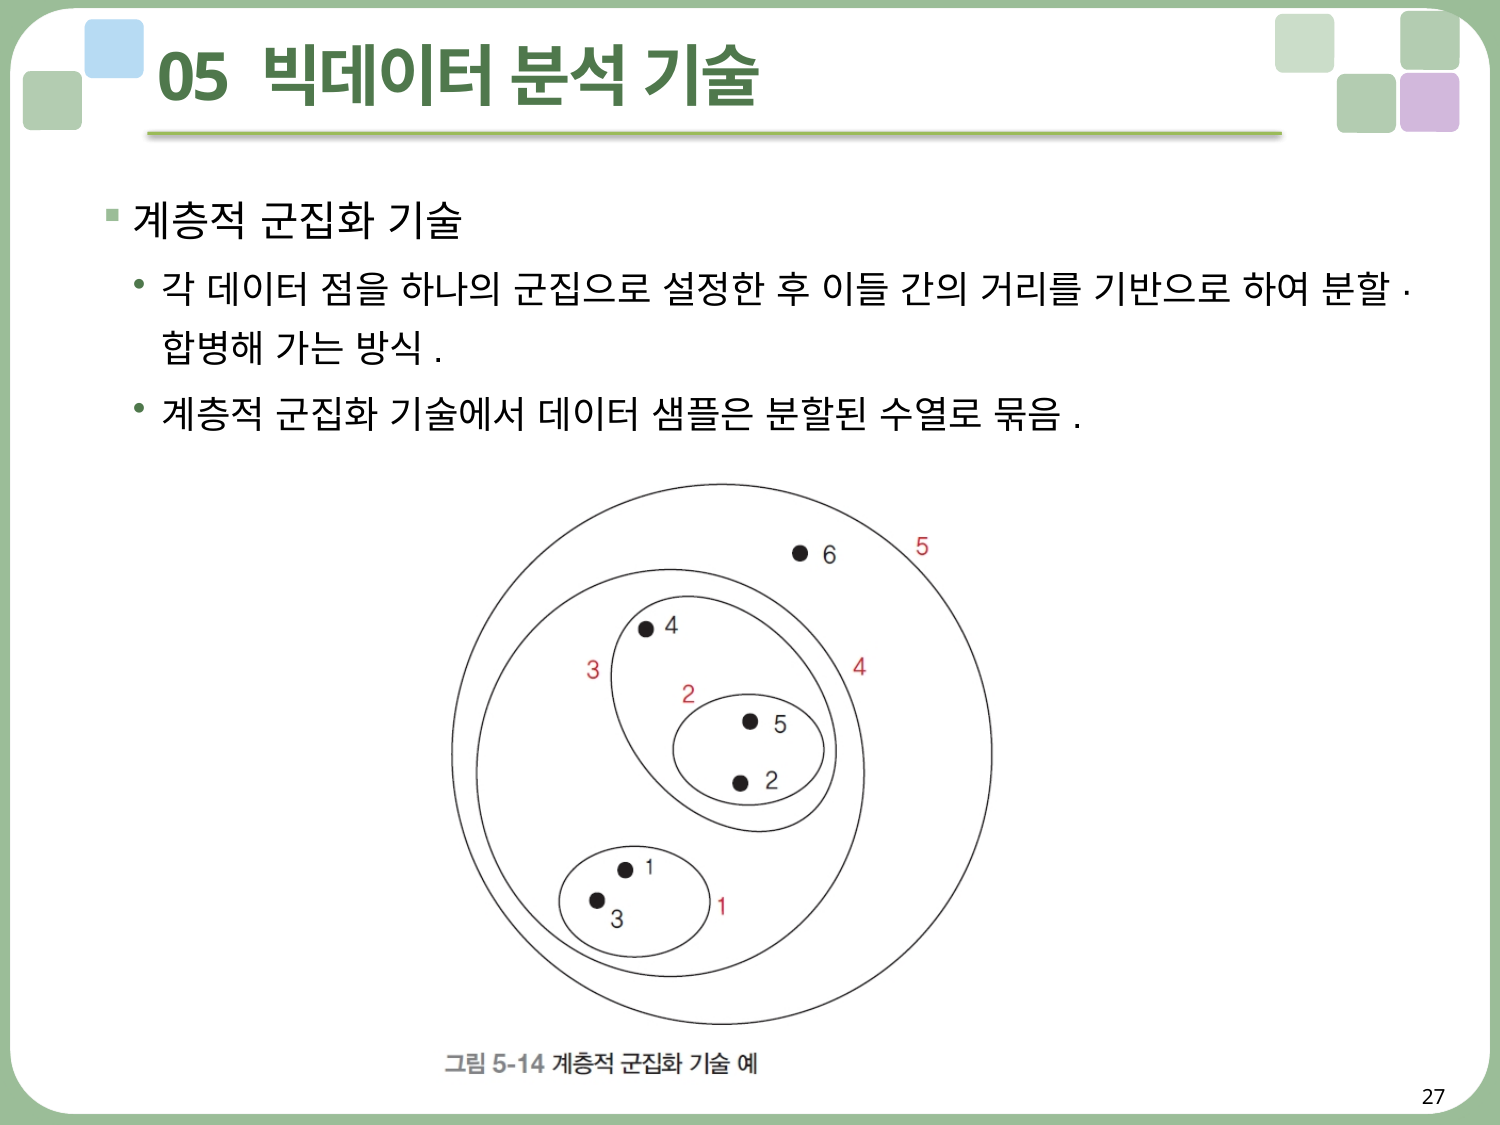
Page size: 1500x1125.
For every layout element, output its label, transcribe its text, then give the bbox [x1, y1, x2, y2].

list 계층적 군집화 기술 각 데이터 점을 하나의 군집으로 설정한 후 이들 간의 거리를 기반으로 하여 분할·합병해 가는 방식. 계층적 군집화 기술에서 데이터 샘플은 분할된 수열로 묶음. [29, 172, 1459, 1083]
picture [0, 0, 1500, 1125]
title 05 빅데이터 분석 기술 [142, 25, 1459, 123]
